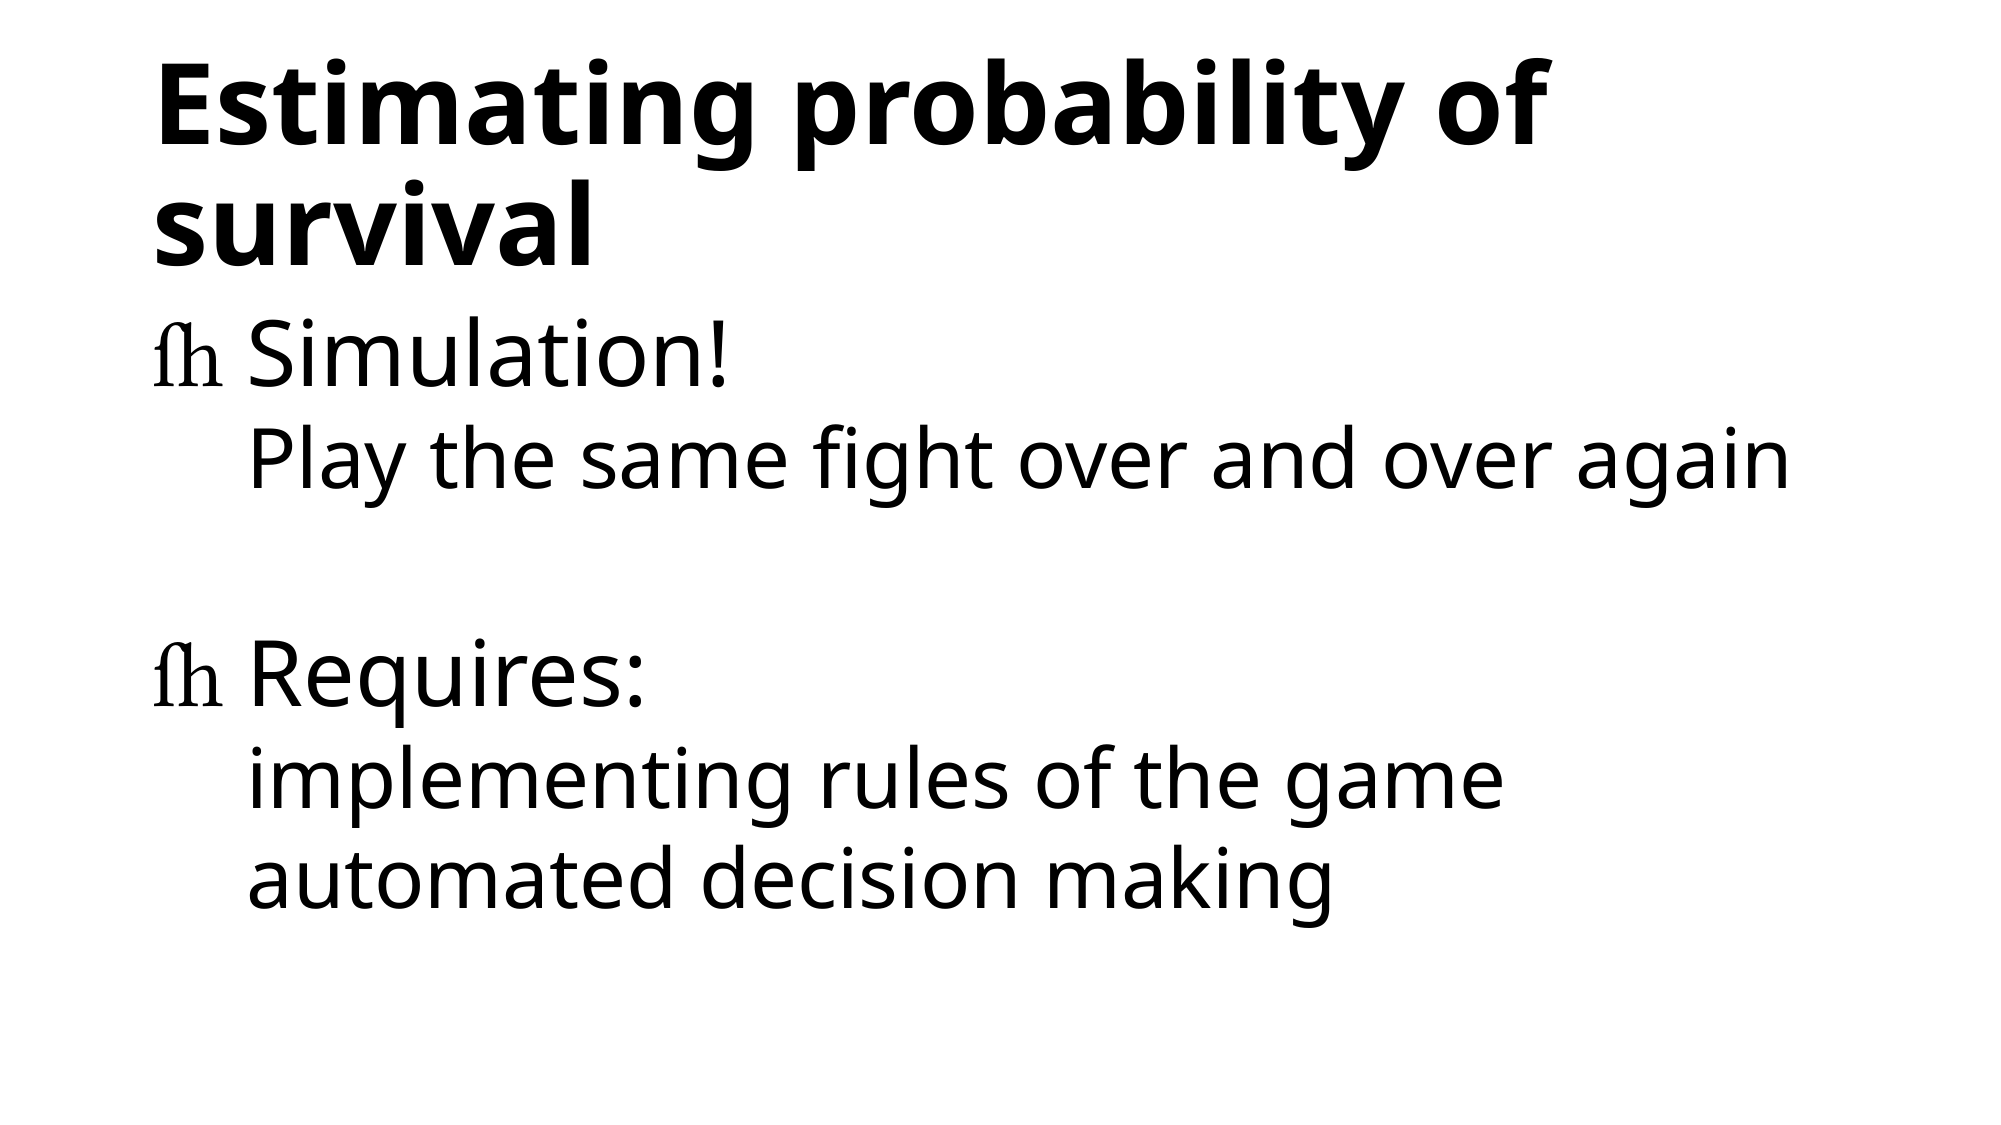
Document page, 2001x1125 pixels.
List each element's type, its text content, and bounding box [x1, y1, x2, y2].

title Estimating probability of survival [137, 59, 1863, 278]
list Simulation! Play the same fight over and over again Requires: implementing rules of the game automated decision making [137, 299, 1863, 1014]
